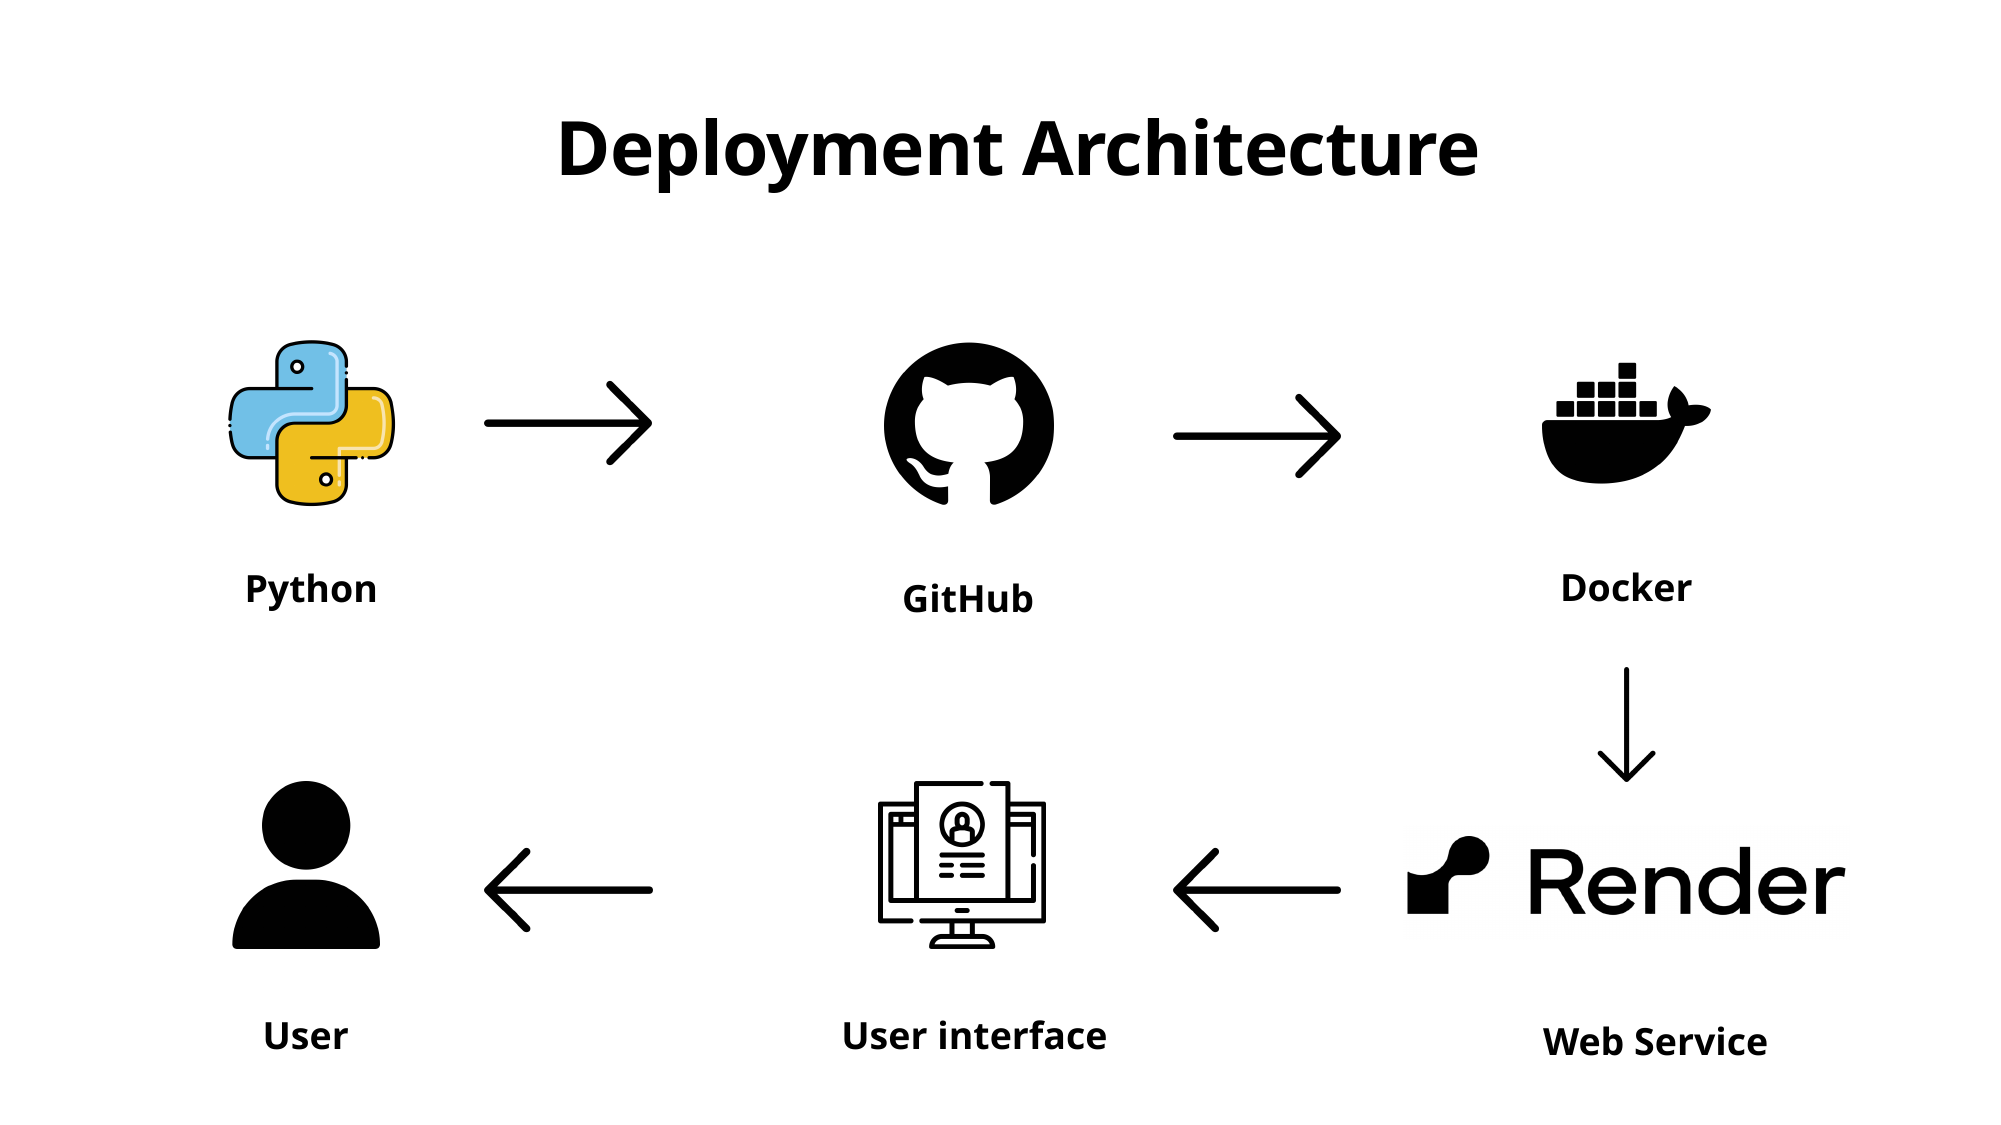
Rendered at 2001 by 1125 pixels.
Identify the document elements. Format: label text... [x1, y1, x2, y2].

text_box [814, 781, 1145, 1066]
picture [1173, 352, 1341, 520]
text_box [227, 339, 396, 619]
picture [1569, 667, 1684, 782]
picture [1173, 806, 1341, 974]
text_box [1542, 339, 1710, 618]
picture [484, 806, 653, 974]
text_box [884, 339, 1054, 628]
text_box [222, 781, 390, 1066]
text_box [1403, 825, 1850, 1072]
picture [484, 339, 652, 507]
text_box Deployment Architecture [154, 88, 1883, 214]
